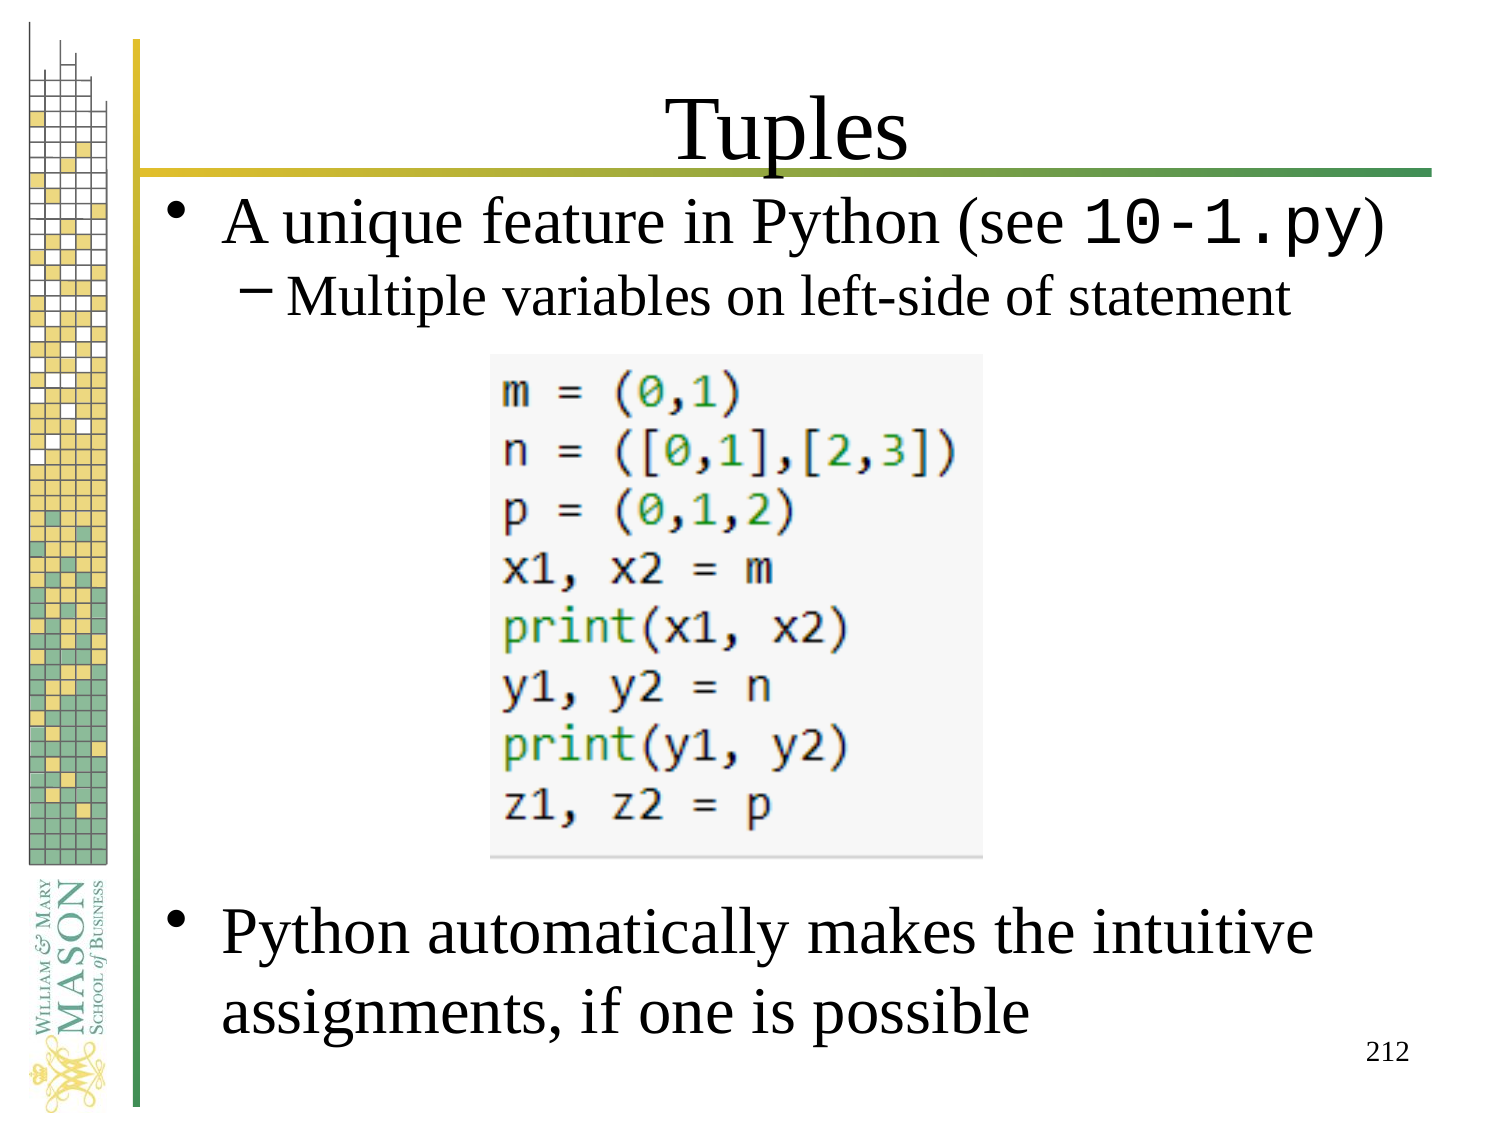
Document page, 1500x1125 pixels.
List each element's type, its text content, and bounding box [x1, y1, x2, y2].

slide_number 212 [1048, 1024, 1426, 1103]
list A unique feature in Python (see 10-1.py) Multiple variables on left-side of statement Python automatically makes the intuitive assignments, if one is possible [150, 169, 1425, 975]
title Tuples [150, 45, 1425, 169]
slide_number 69 [29, 879, 107, 1113]
picture [489, 354, 983, 865]
